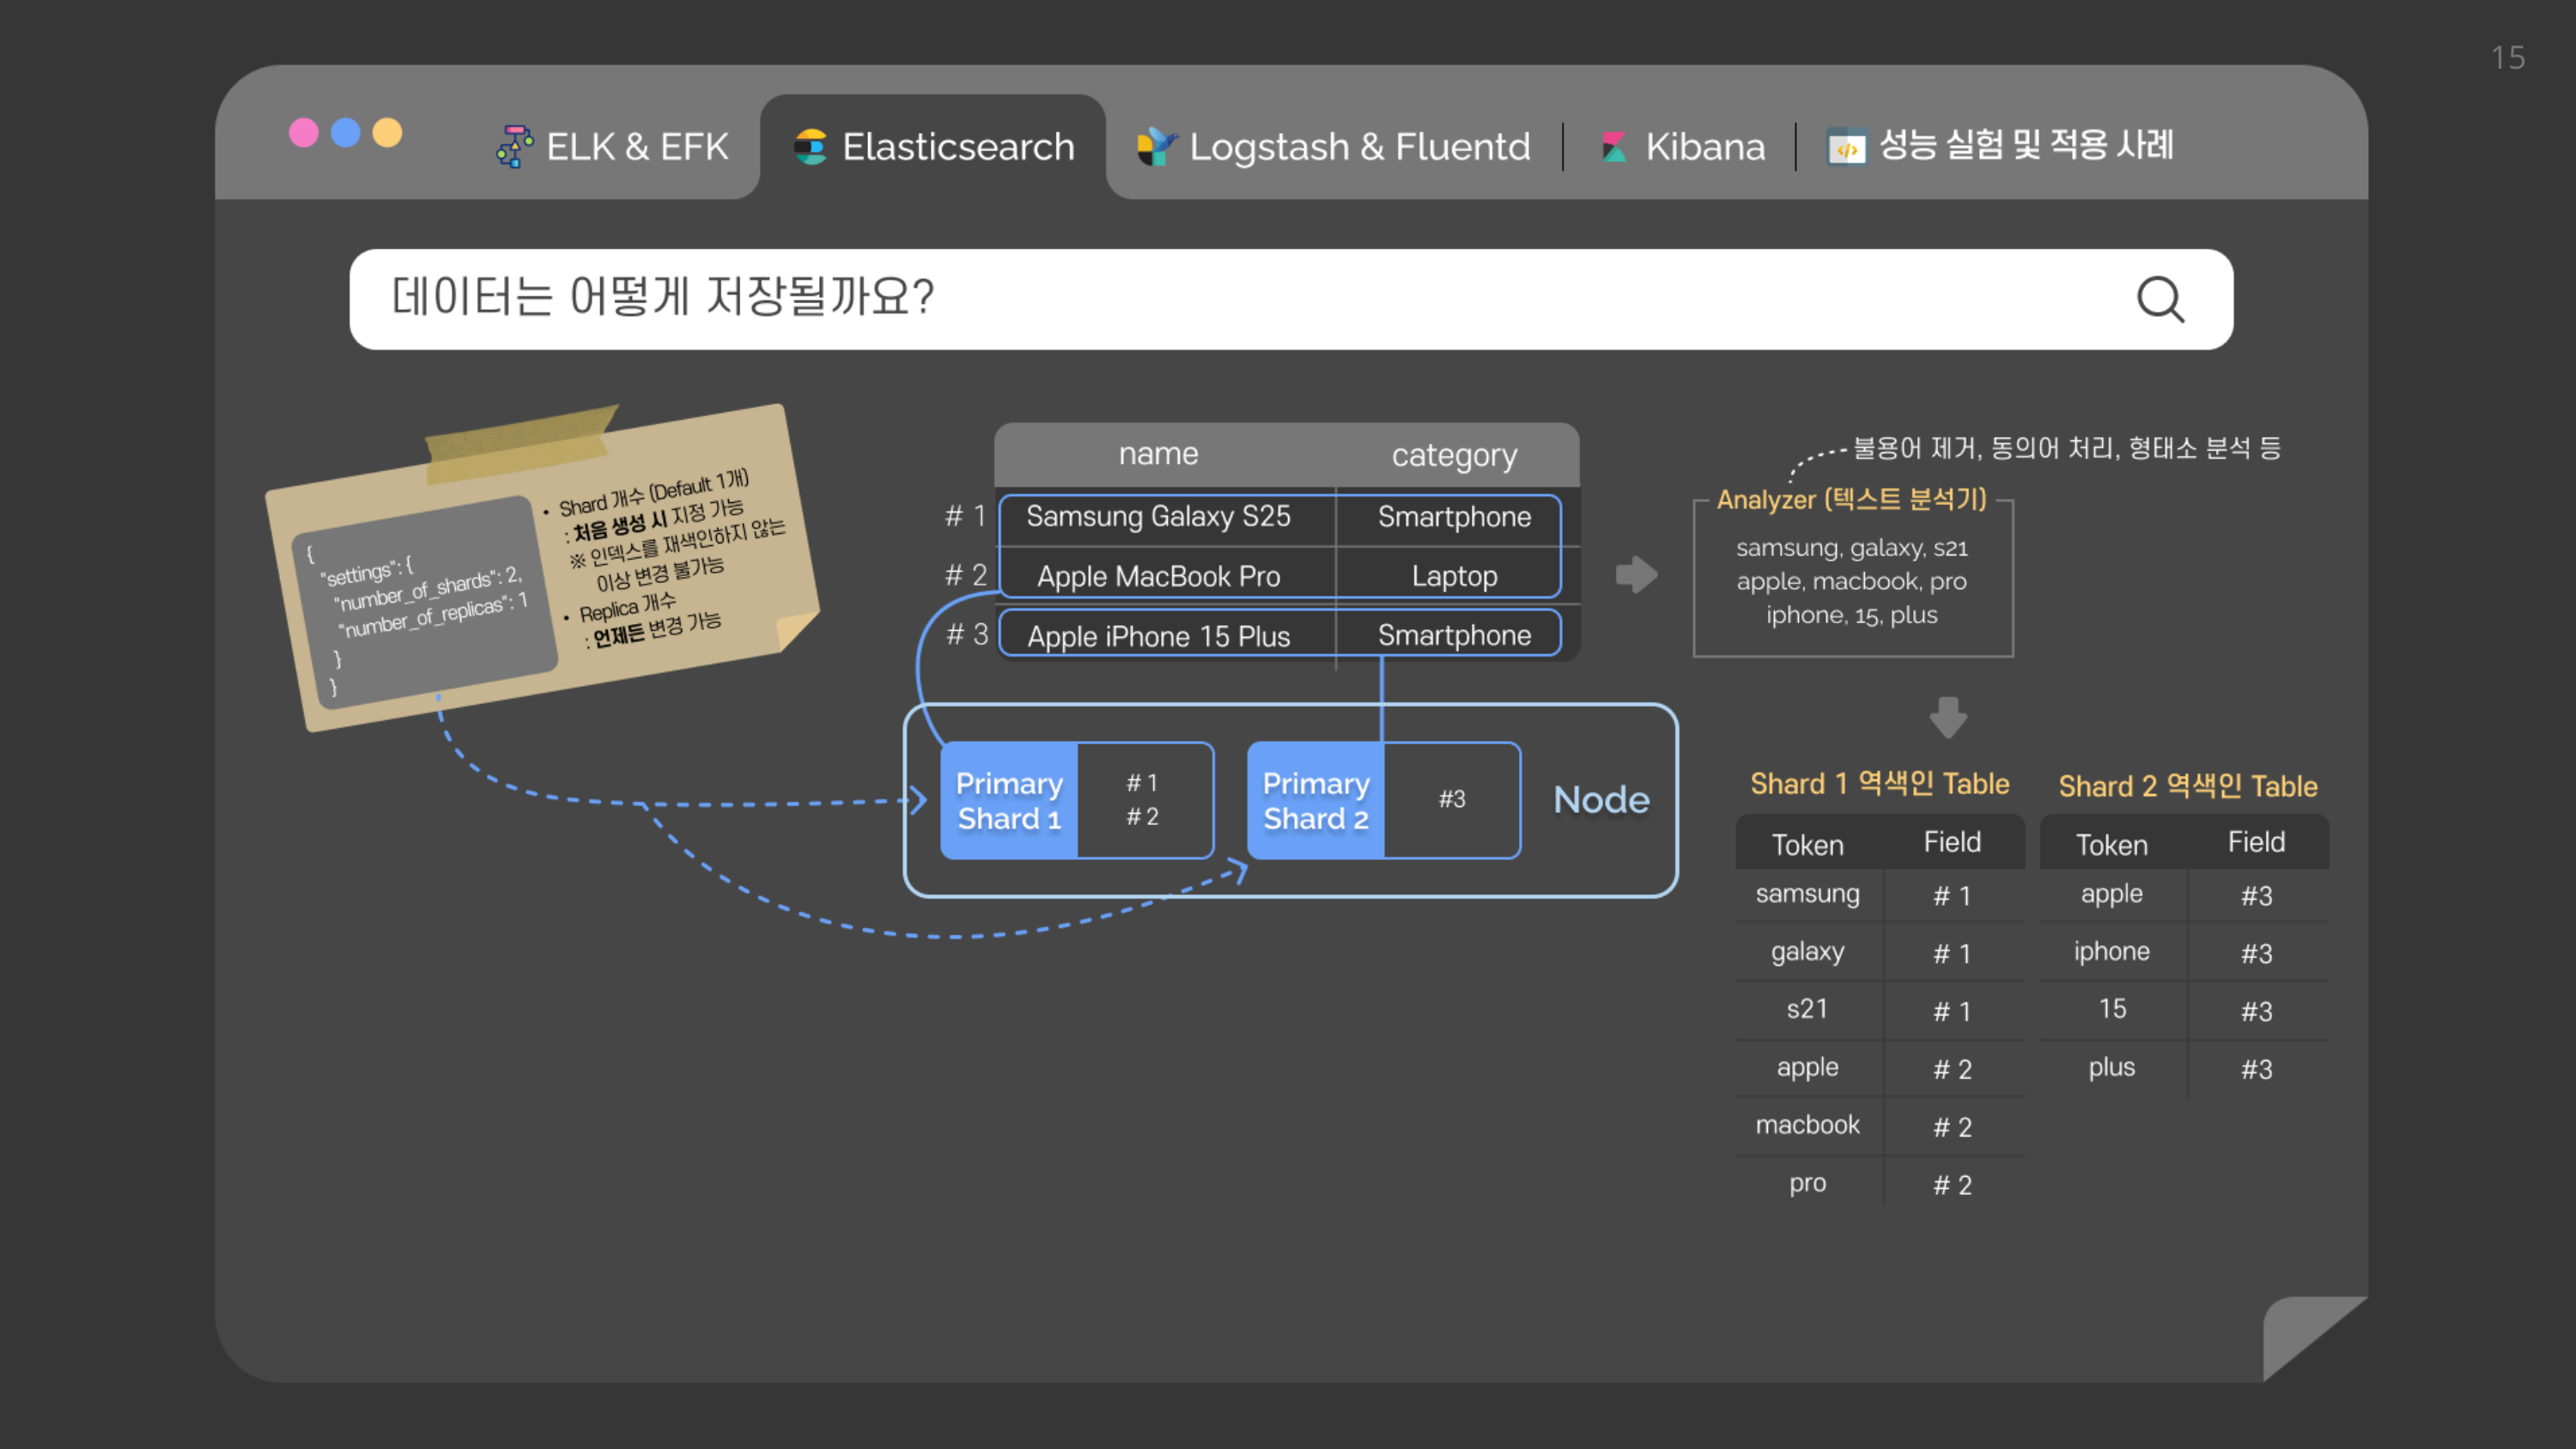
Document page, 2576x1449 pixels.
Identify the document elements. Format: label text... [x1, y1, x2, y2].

text_box 15 [2489, 30, 2527, 76]
text_box [0, 0, 2576, 1449]
